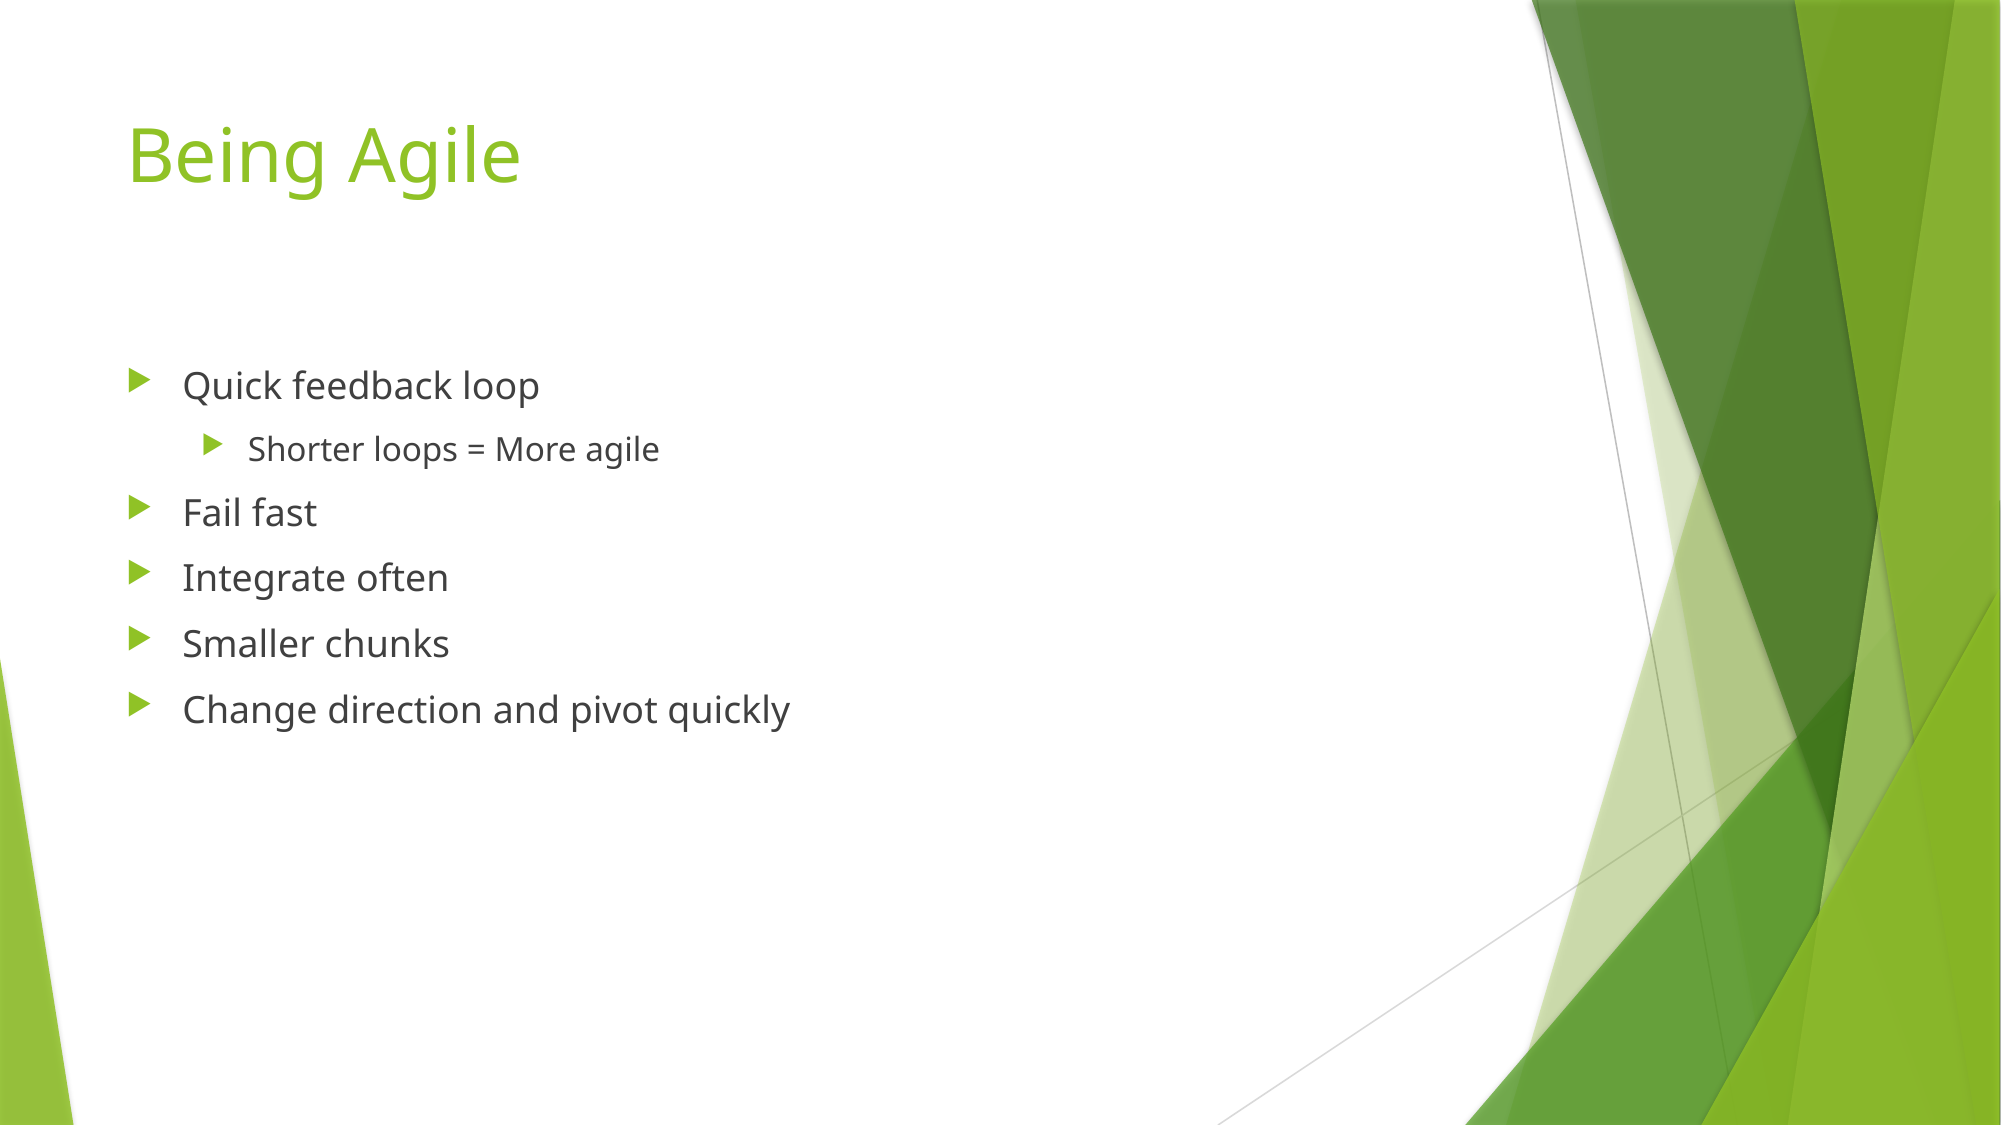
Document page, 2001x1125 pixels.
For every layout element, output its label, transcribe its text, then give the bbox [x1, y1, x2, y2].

title Being Agile [111, 99, 1522, 317]
list Quick feedback loop Shorter loops = More agile Fail fast Integrate often Smaller chunks Change direction and pivot quickly [111, 354, 1522, 992]
